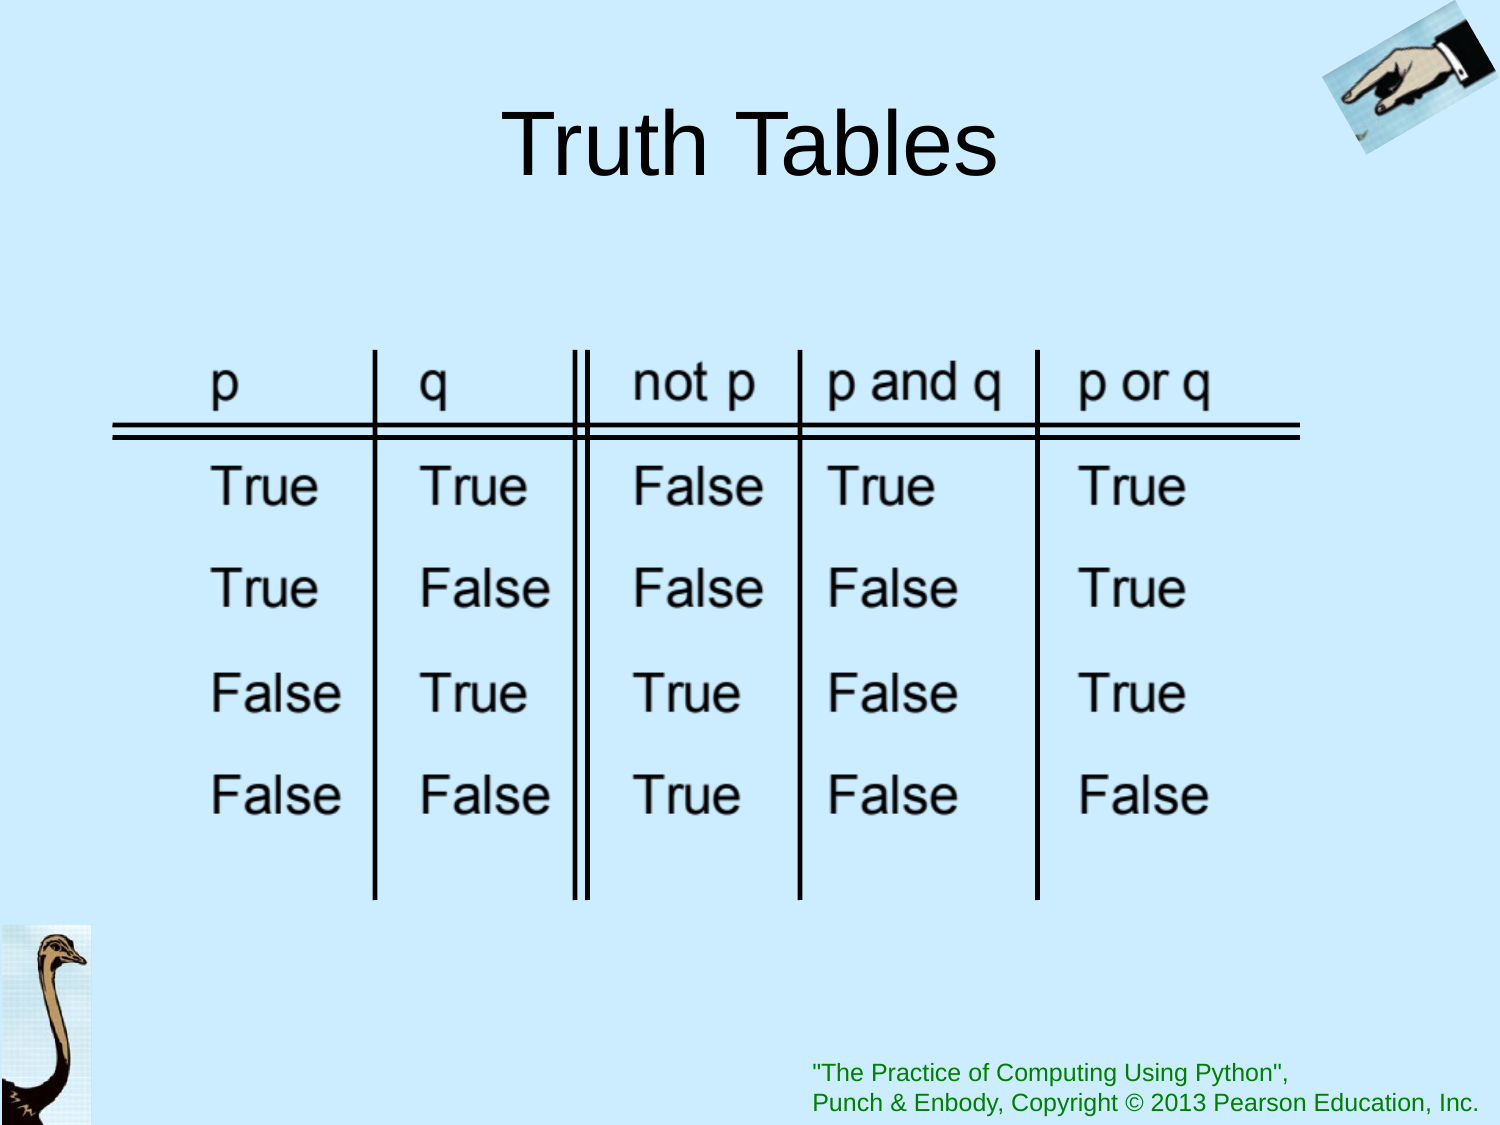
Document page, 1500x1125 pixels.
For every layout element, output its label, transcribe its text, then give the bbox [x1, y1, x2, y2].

picture [2, 924, 92, 1125]
title Truth Tables [75, 45, 1425, 233]
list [187, 349, 1313, 918]
picture [1378, 0, 1499, 120]
